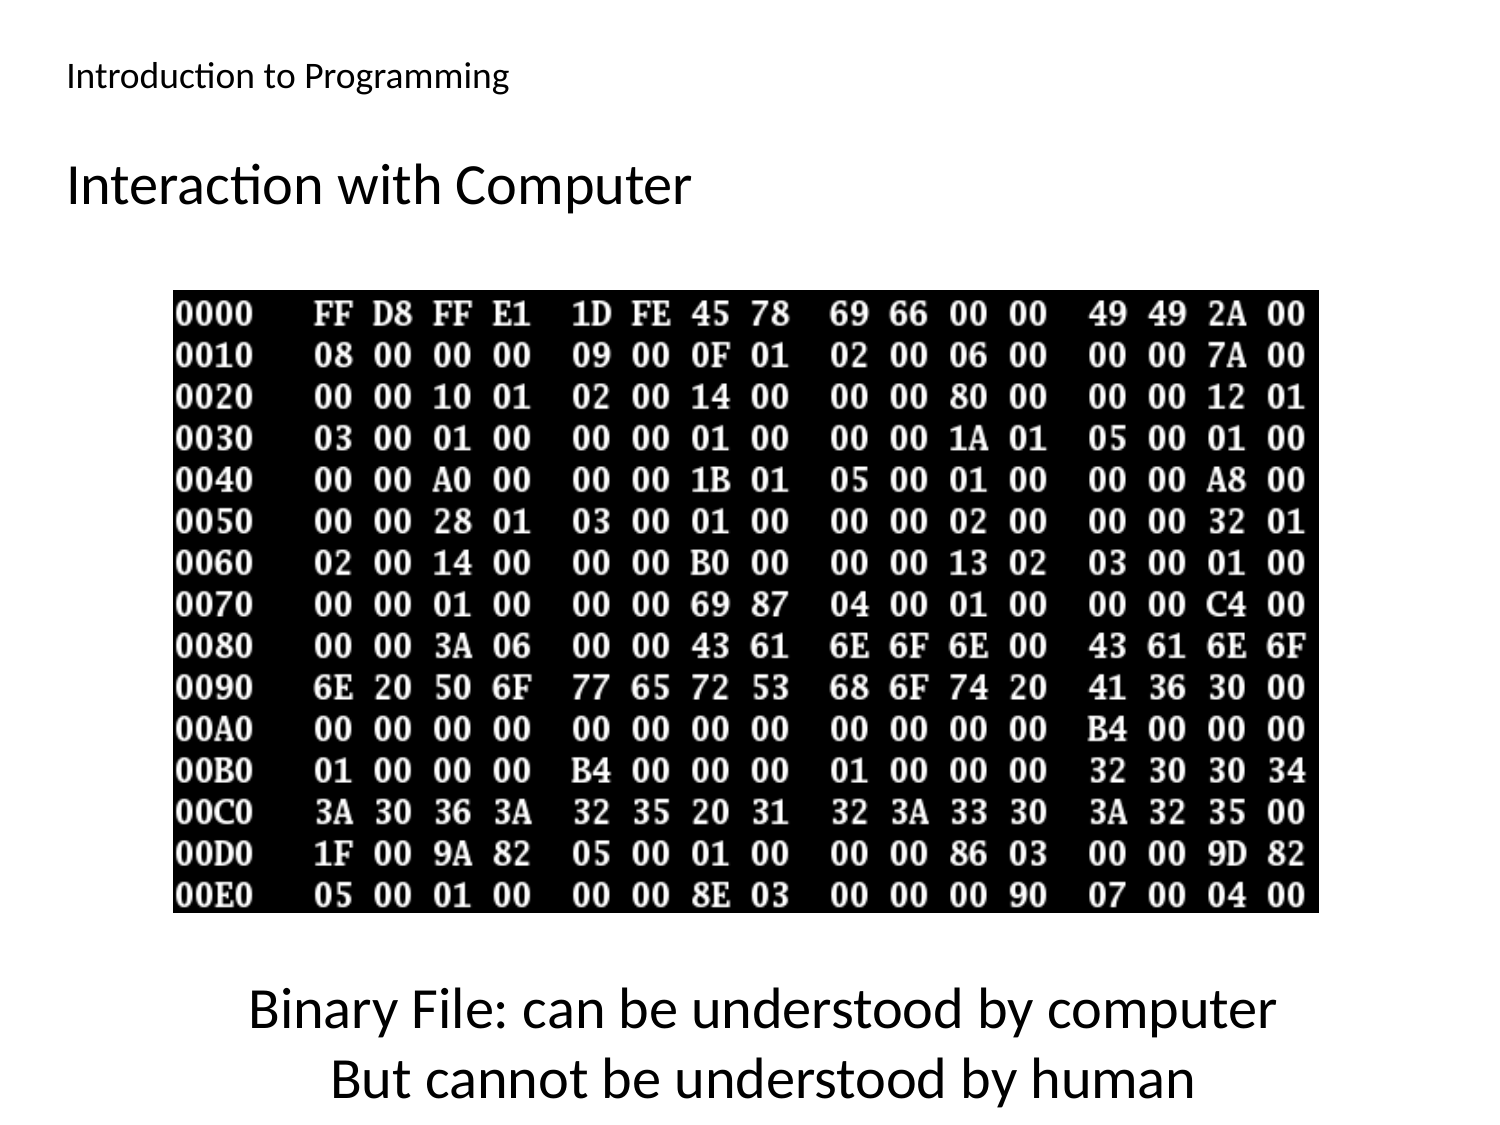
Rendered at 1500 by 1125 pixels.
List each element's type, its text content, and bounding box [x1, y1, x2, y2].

text_box Introduction to Programming [51, 43, 533, 103]
picture [172, 290, 1319, 913]
text_box Interaction with Computer [51, 138, 1380, 364]
text_box Binary File: can be understood by computer But cannot be understood by human [208, 963, 1319, 1118]
